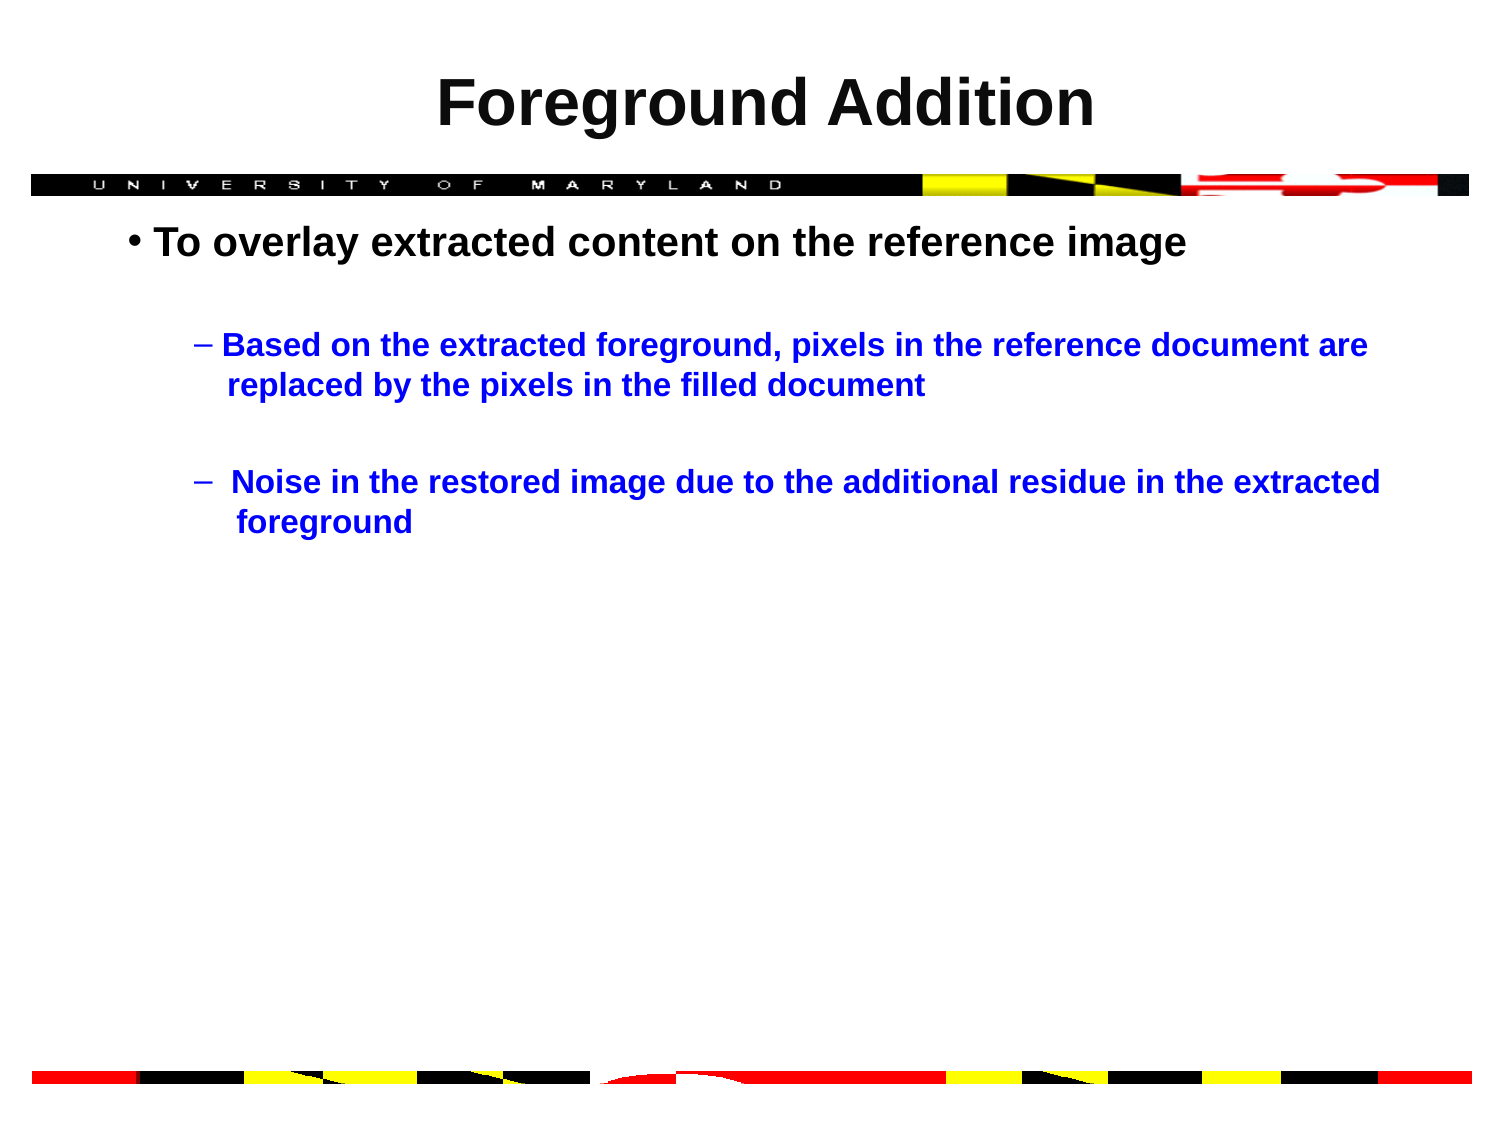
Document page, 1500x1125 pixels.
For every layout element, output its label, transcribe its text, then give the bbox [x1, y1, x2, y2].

picture [32, 1071, 1472, 1084]
title Foreground Addition [157, 23, 1375, 175]
text_box To overlay extracted content on the reference image Based on the extracted foreground, pixels in the reference document are replaced by the pixels in the filled document Noise in the restored image due to the additional residue in the extracted foreground [62, 200, 1500, 313]
picture [31, 174, 1469, 196]
